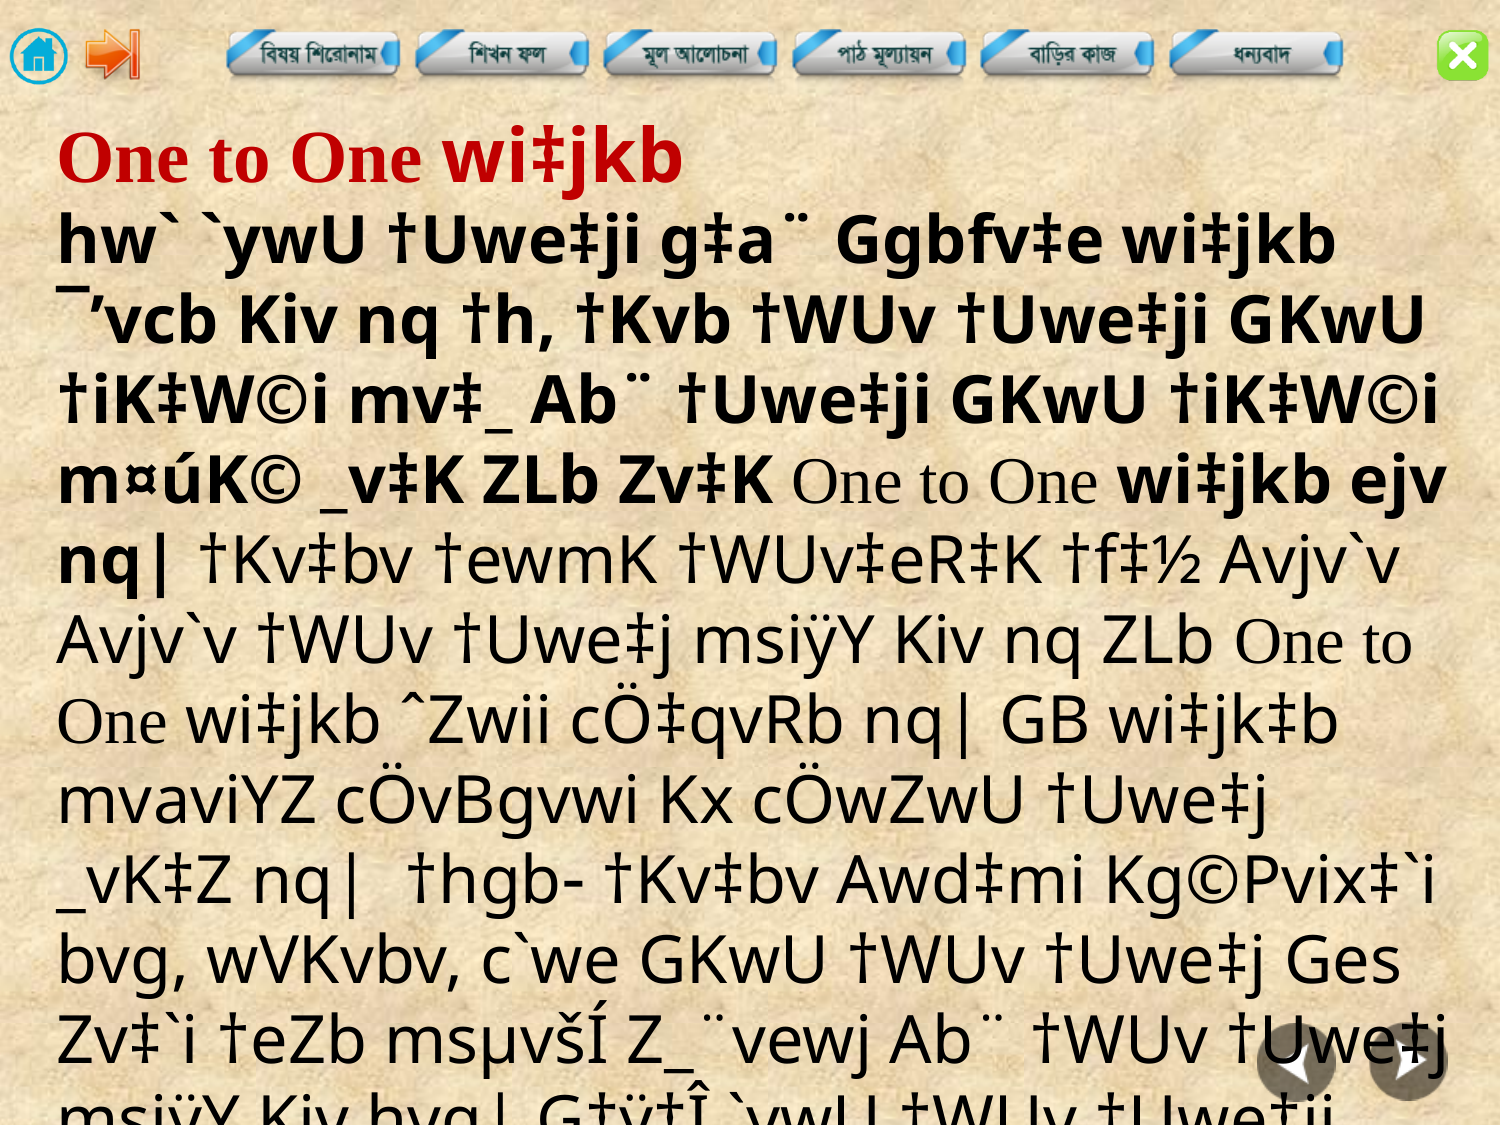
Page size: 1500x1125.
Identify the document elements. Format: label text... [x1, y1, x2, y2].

picture [1368, 1022, 1448, 1102]
picture [1256, 1022, 1336, 1102]
picture [0, 0, 1500, 1125]
text_box One to One wi‡jkb hw` `ywU †Uwe‡ji g‡a¨ Ggbfv‡e wi‡jkb ¯’vcb Kiv nq †h, †Kvb †WUv †Uwe‡ji GKwU †iK‡W©i mv‡_ Ab¨ †Uwe‡ji GKwU †iK‡W©i m¤úK© _v‡K ZLb Zv‡K One to One wi‡jkb ejv nq| †Kv‡bv †ewmK †WUv‡eR‡K †f‡½ Avjv`v Avjv`v †WUv †Uwe‡j msiÿY Kiv nq ZLb One to One wi‡jkb ˆZwii cÖ‡qvRb nq| GB wi‡jk‡b mvaviYZ cÖvBgvwi Kx cÖwZwU †Uwe‡j _vK‡Z nq| †hgb †Kv‡bv Awd‡mi Kg©Pvix‡`i bvg, wVKvbv, c`we GKwU †WUv †Uwe‡j Ges Zv‡`i †eZb msµvšÍ Z_¨vewj Ab¨ †WUv †Uwe‡j msiÿY Kiv hvq| G‡ÿ‡Î `ywU †WUv †Uwe‡ji GKwU Kgb wd‡ìi (Emp_ID) wfwË‡Z One to One wi‡jkb cÖwZwôZ nq| [41, 99, 1475, 1125]
